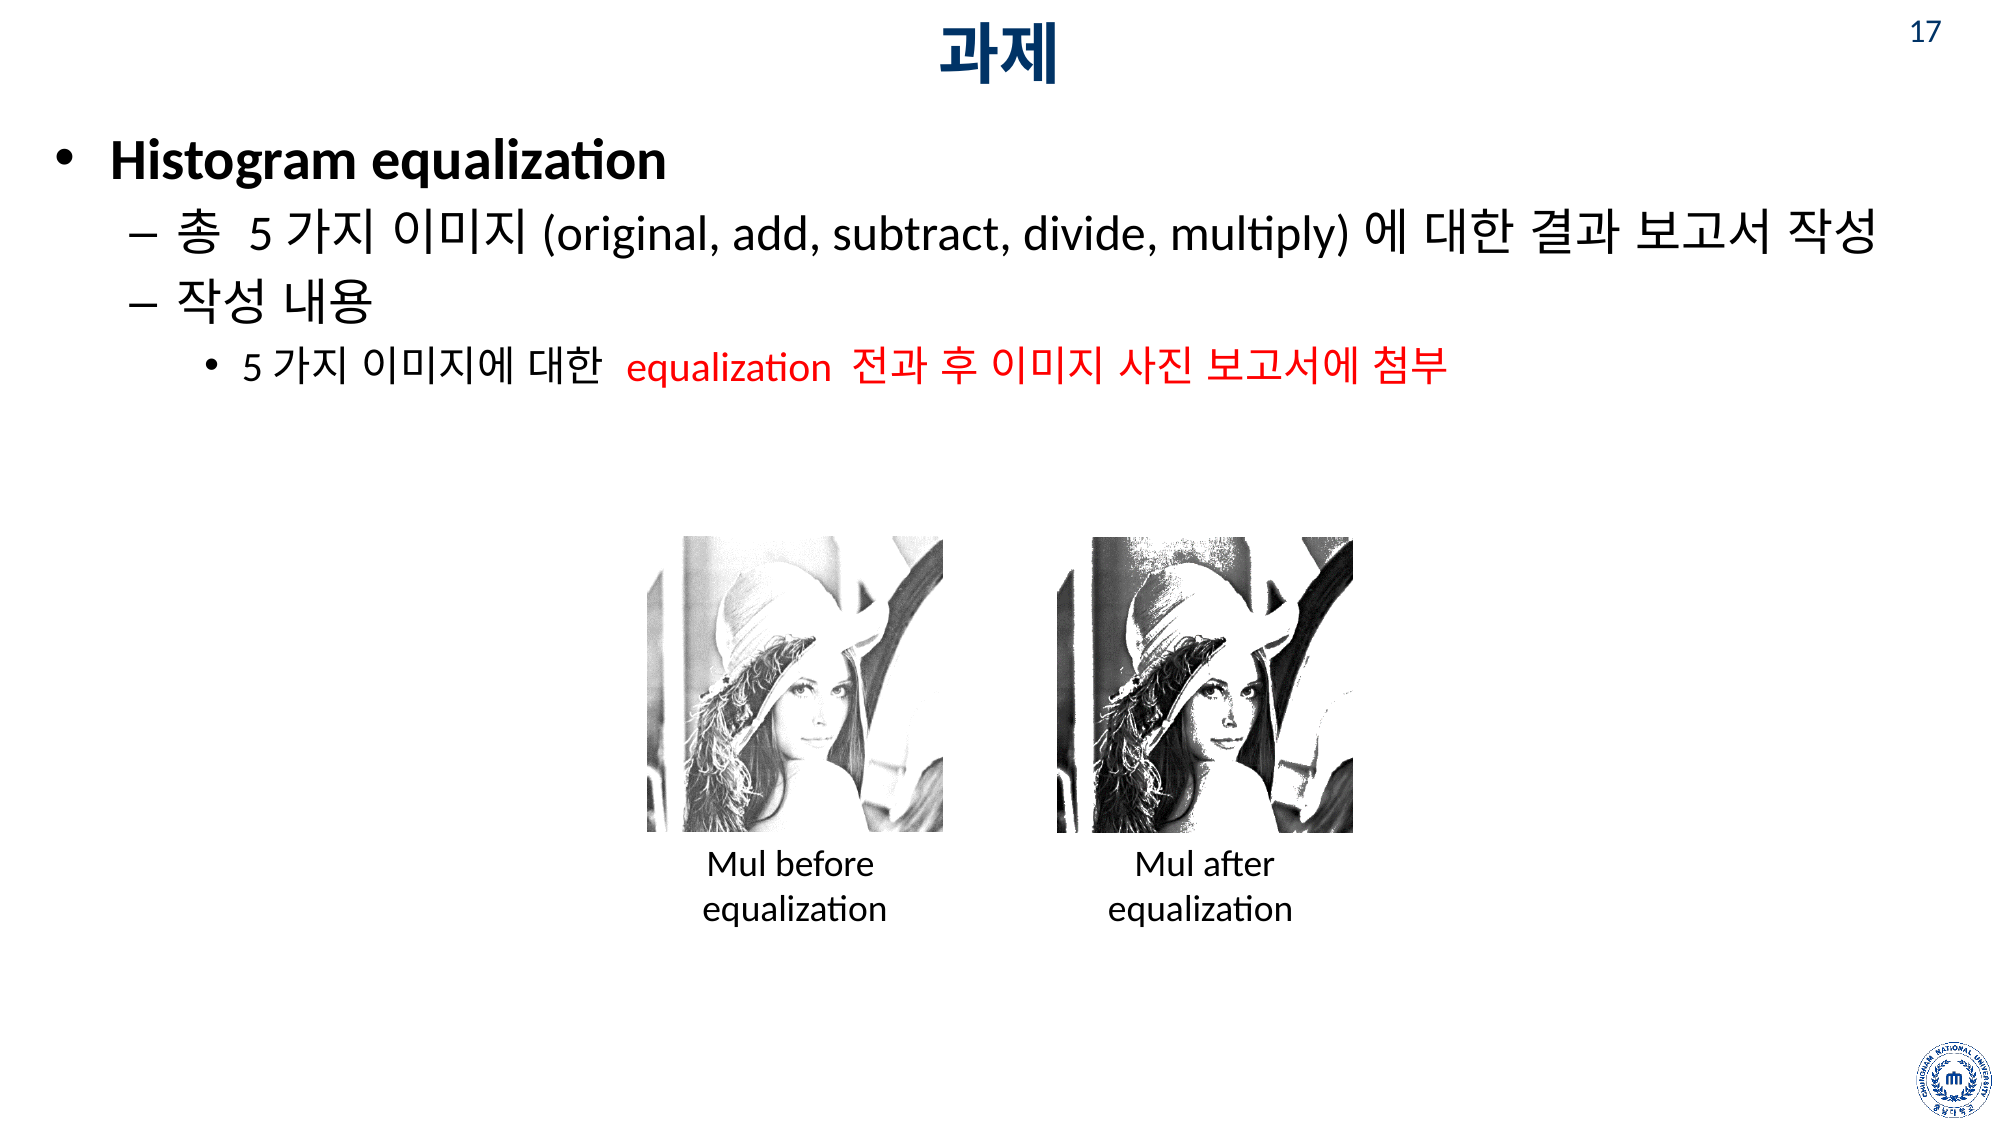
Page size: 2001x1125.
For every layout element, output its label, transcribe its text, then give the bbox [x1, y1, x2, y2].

picture [1916, 1042, 1994, 1118]
picture [647, 536, 943, 833]
text_box Mul after equalization [1080, 841, 1330, 937]
text_box Histogram equalization 총 5가지 이미지(original, add, subtract, divide, multiply)에 대한 결과 보고서 작성 작성 내용 5가지 이미지에 대한 equalization 전과 후 이미지 사진 보고서에 첨부 [39, 113, 1961, 1035]
text_box Mul before equalization [687, 840, 903, 937]
picture [1056, 537, 1353, 834]
title 과제 [39, 2, 1961, 102]
